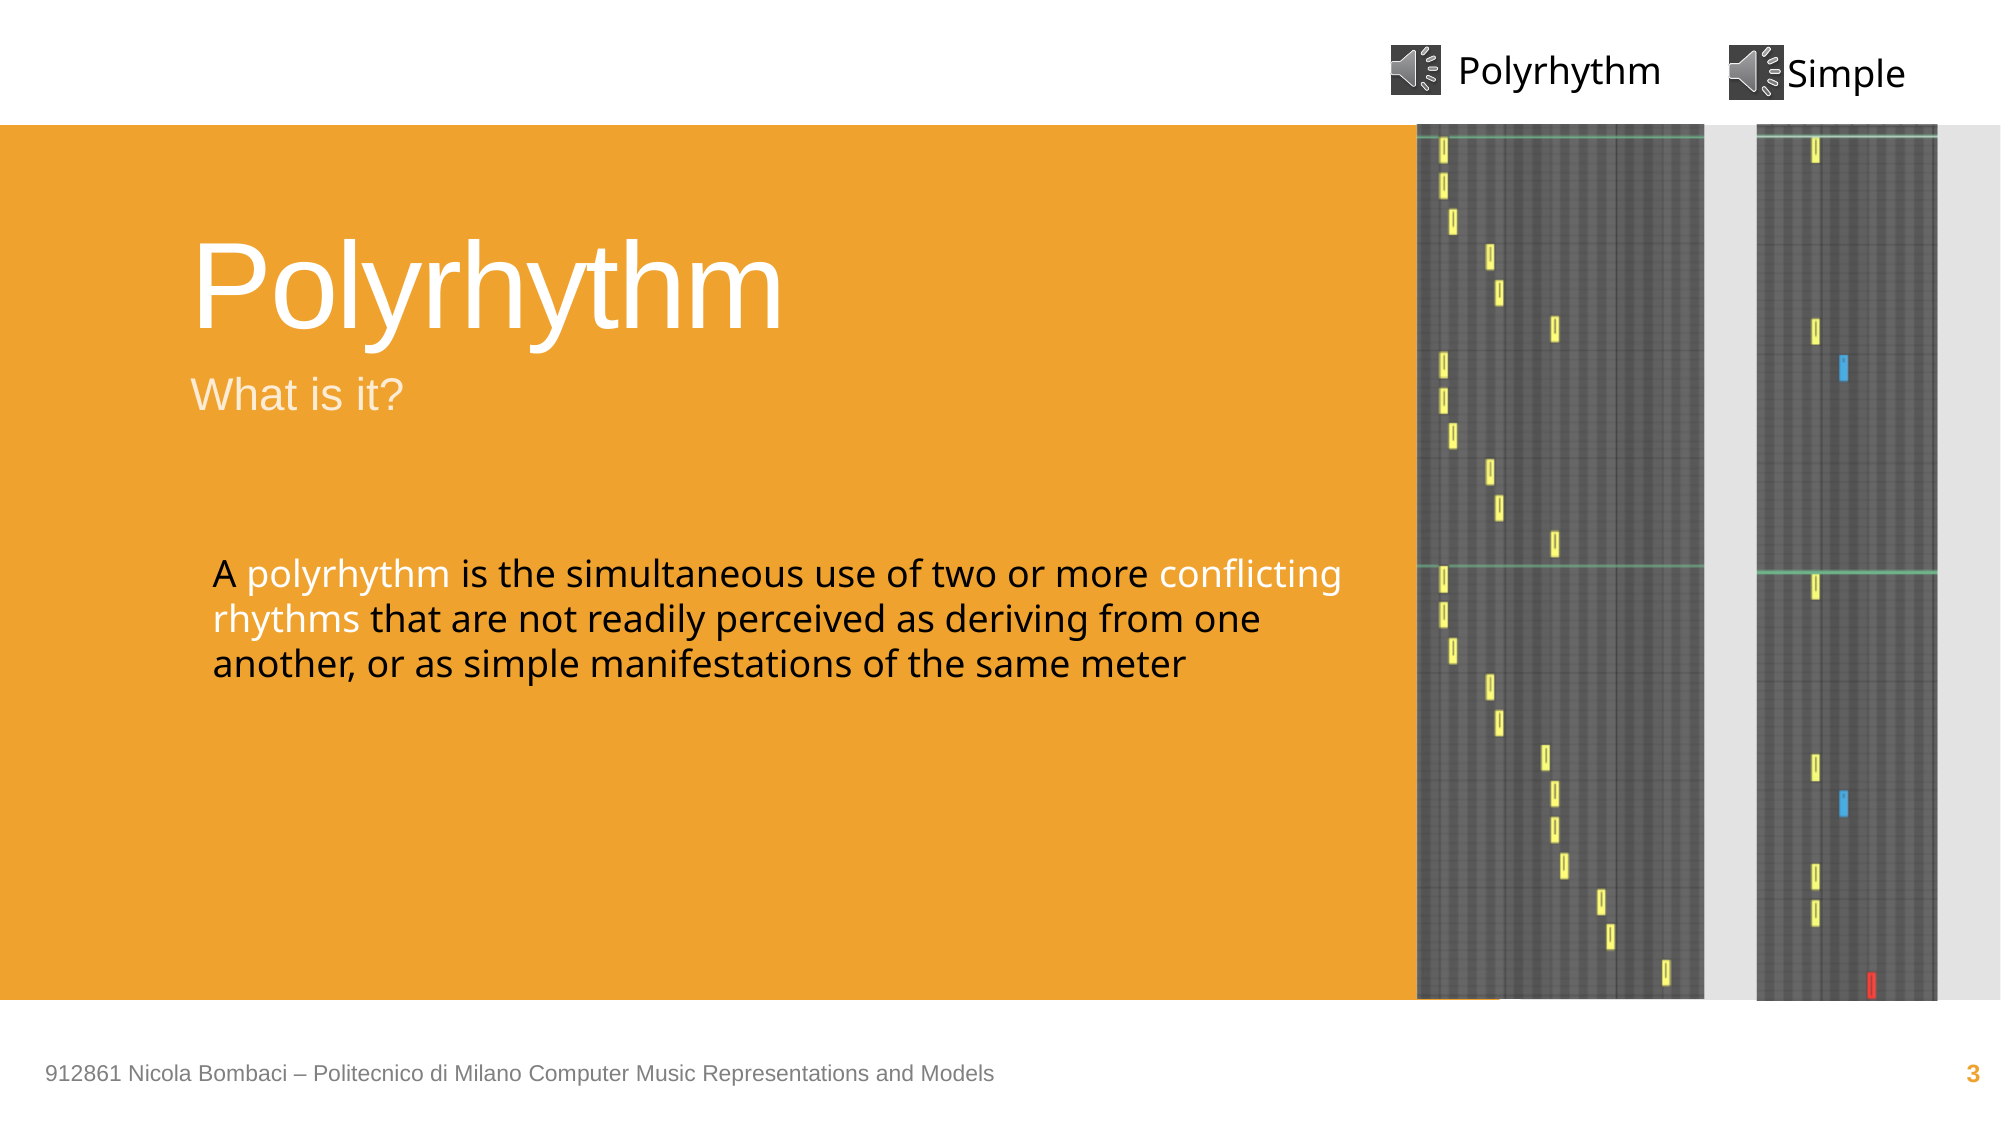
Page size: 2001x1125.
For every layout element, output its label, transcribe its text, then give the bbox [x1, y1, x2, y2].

subtitle What is it? [175, 363, 1376, 513]
picture [1122, 124, 2000, 1001]
title Polyrhythm [175, 213, 1376, 363]
footer 912861 Nicola Bombaci – Politecnico di Milano Computer Music Representations and Models [30, 1042, 1055, 1103]
picture [1389, 44, 1442, 97]
text_box A polyrhythm is the simultaneous use of two or more conflicting rhythms that are not readily perceived as deriving from one another, or as simple manifestations of the same meter [197, 542, 1122, 693]
text_box Simple [1772, 42, 1922, 103]
picture [1727, 44, 1785, 102]
slide_number 3 [1744, 1042, 1996, 1103]
text_box Polyrhythm [1443, 39, 1677, 100]
